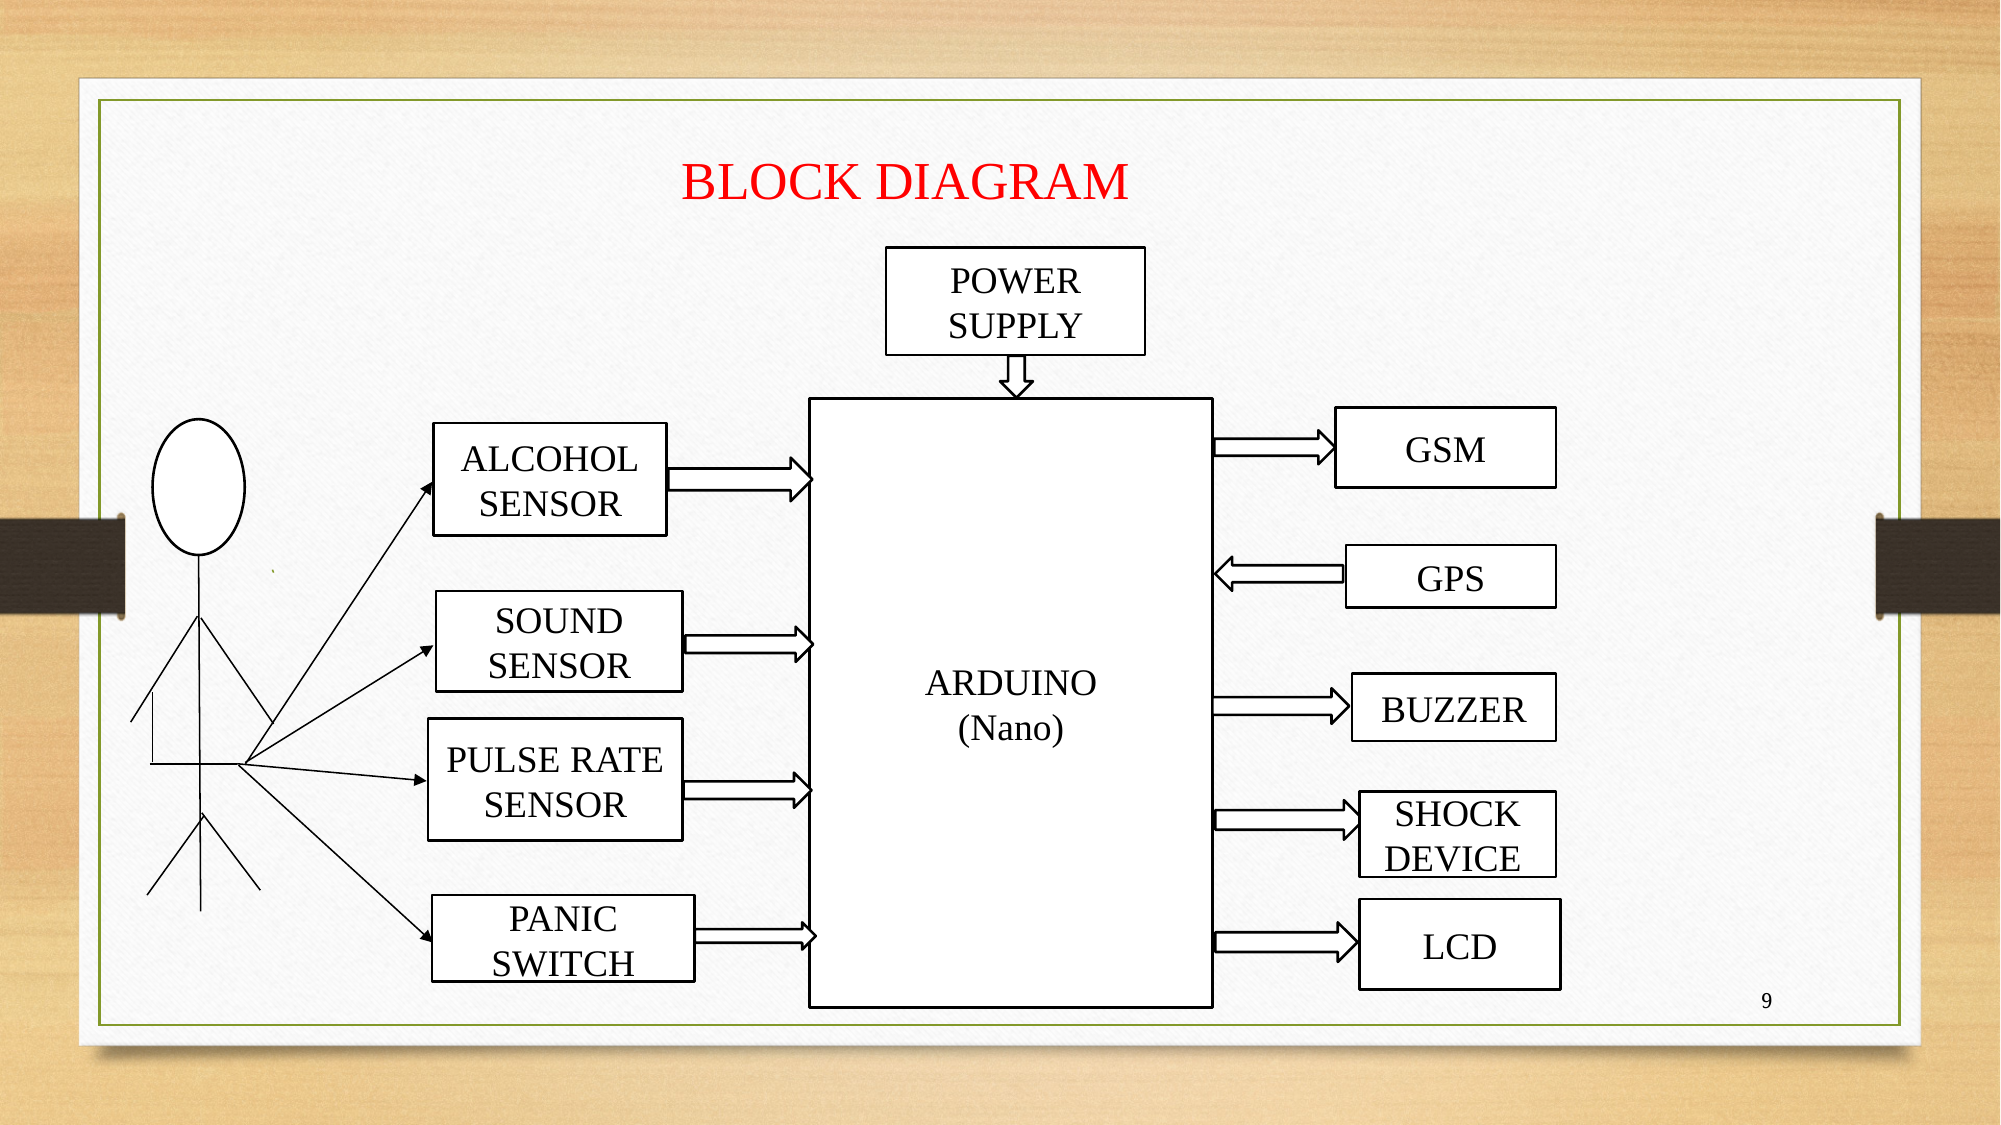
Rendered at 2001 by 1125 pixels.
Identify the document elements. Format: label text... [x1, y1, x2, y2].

slide_number 9 [1698, 979, 1788, 1025]
title BLOCK DIAGRAM [666, 105, 1364, 219]
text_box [130, 247, 1561, 1008]
picture [0, 0, 2001, 1125]
